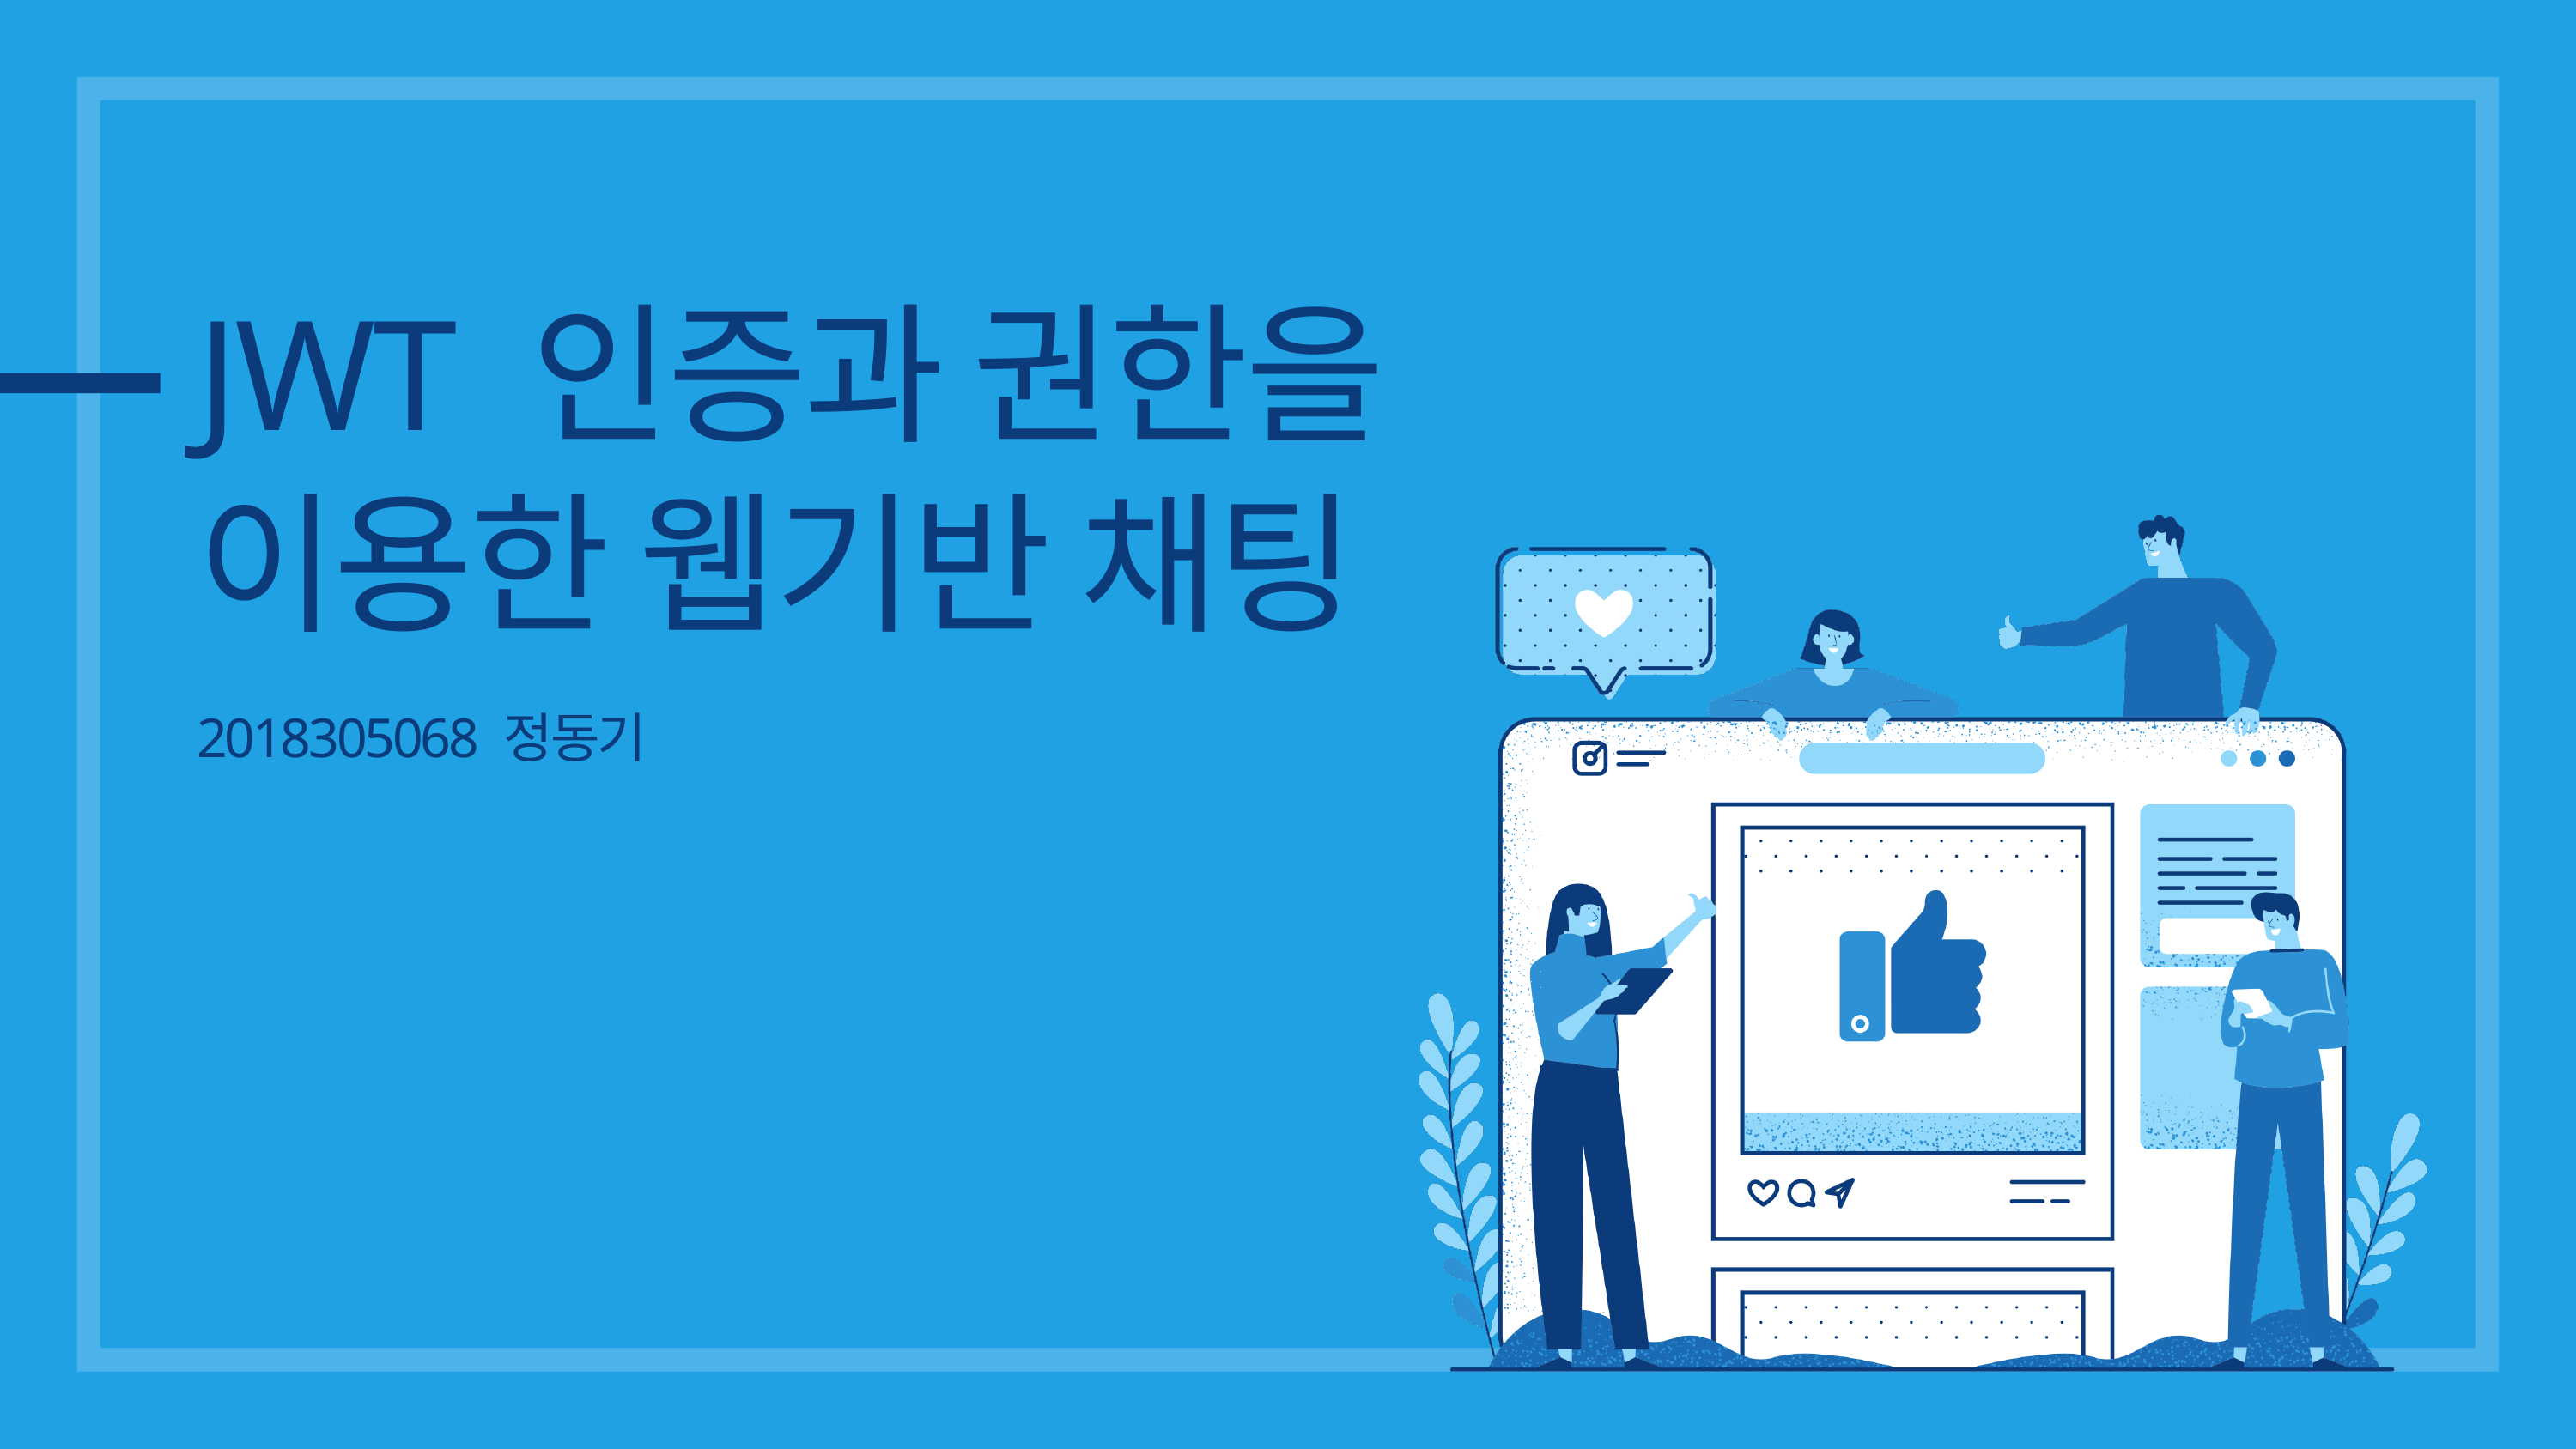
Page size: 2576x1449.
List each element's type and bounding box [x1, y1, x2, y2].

text_box [76, 76, 2500, 1372]
